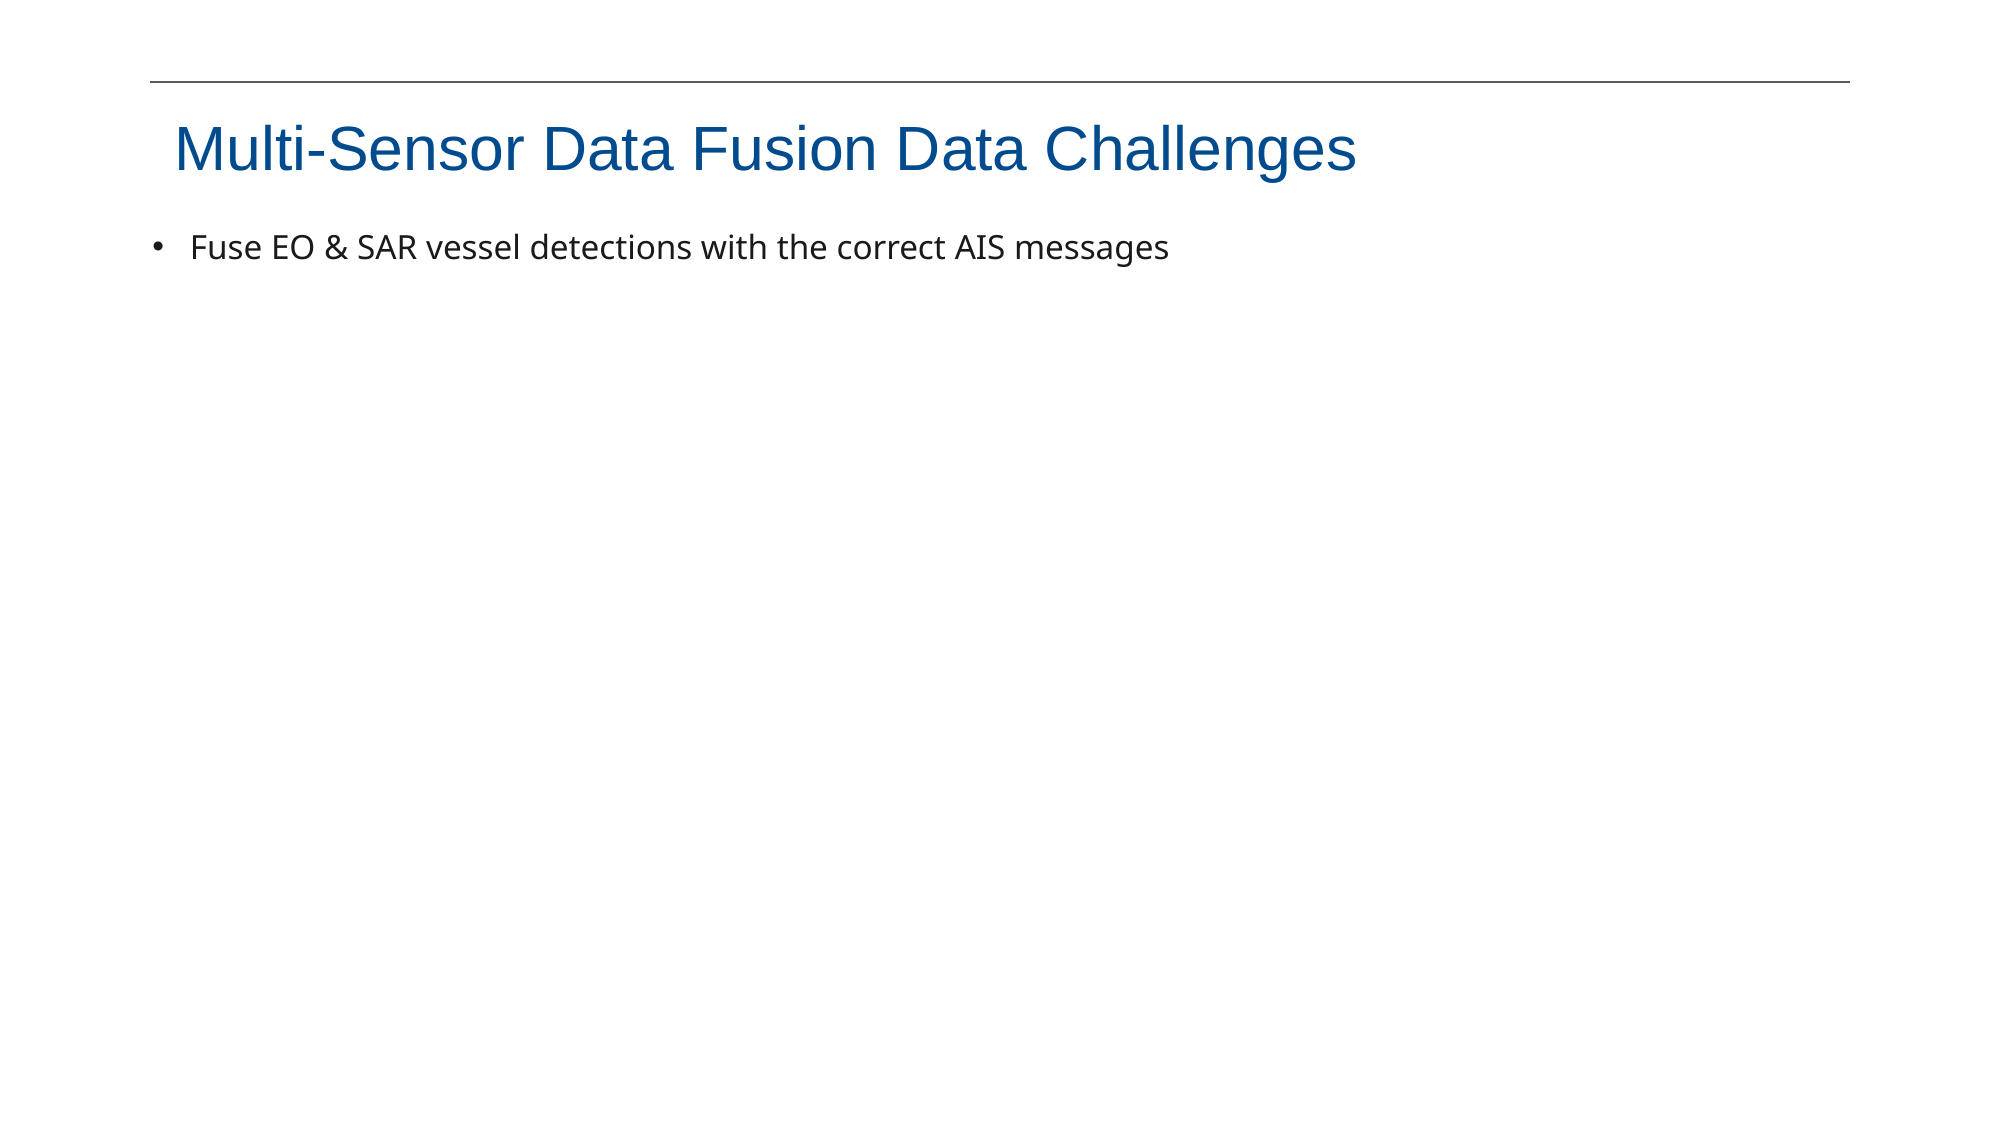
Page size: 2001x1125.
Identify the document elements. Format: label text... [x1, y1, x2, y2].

title Multi-Sensor Data Fusion Data Challenges [159, 98, 1863, 203]
list Fuse EO & SAR vessel detections with the correct AIS messages [137, 219, 1863, 1043]
